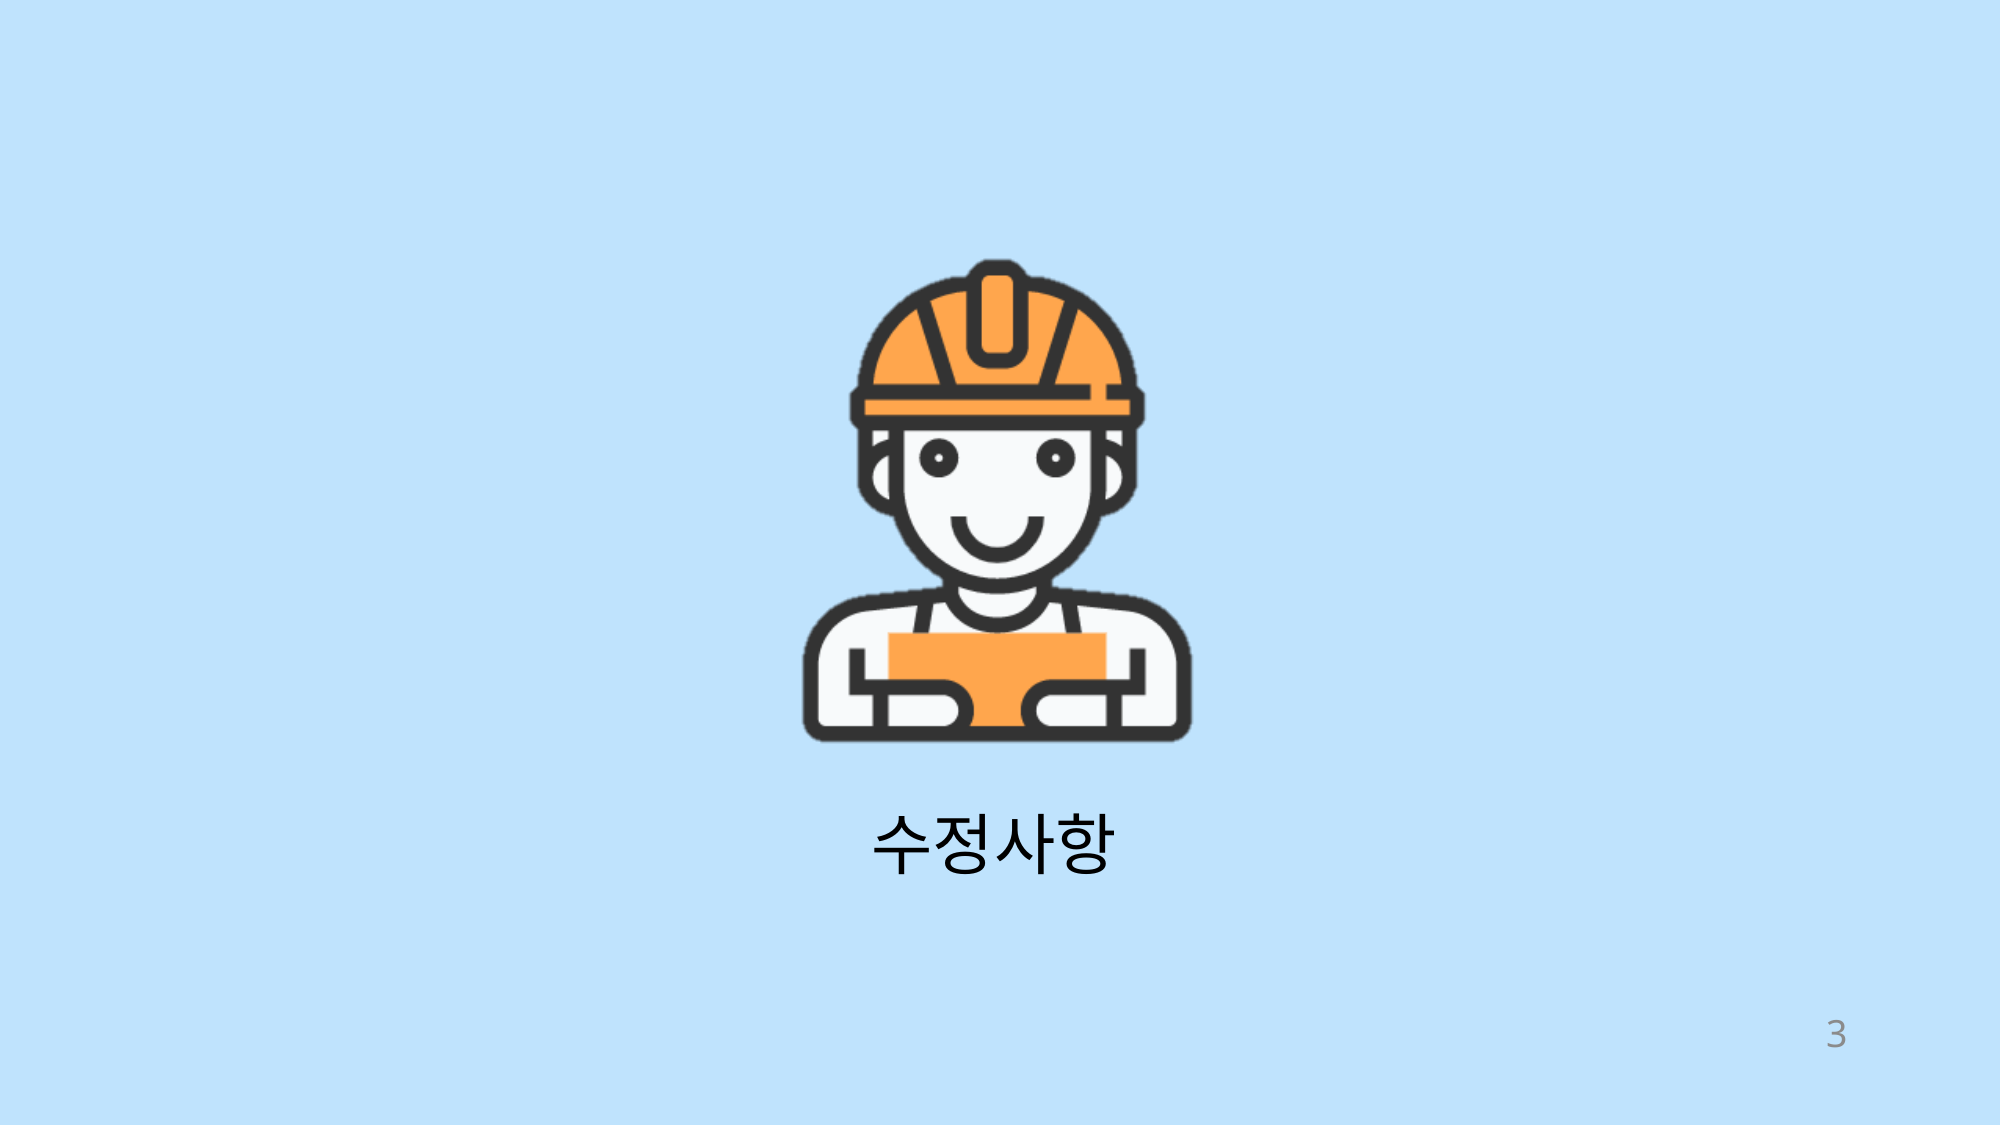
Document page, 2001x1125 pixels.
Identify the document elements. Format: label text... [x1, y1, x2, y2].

picture [761, 246, 1239, 779]
slide_number 3 [1412, 1005, 1863, 1066]
text_box 수정사항 [856, 795, 1144, 891]
